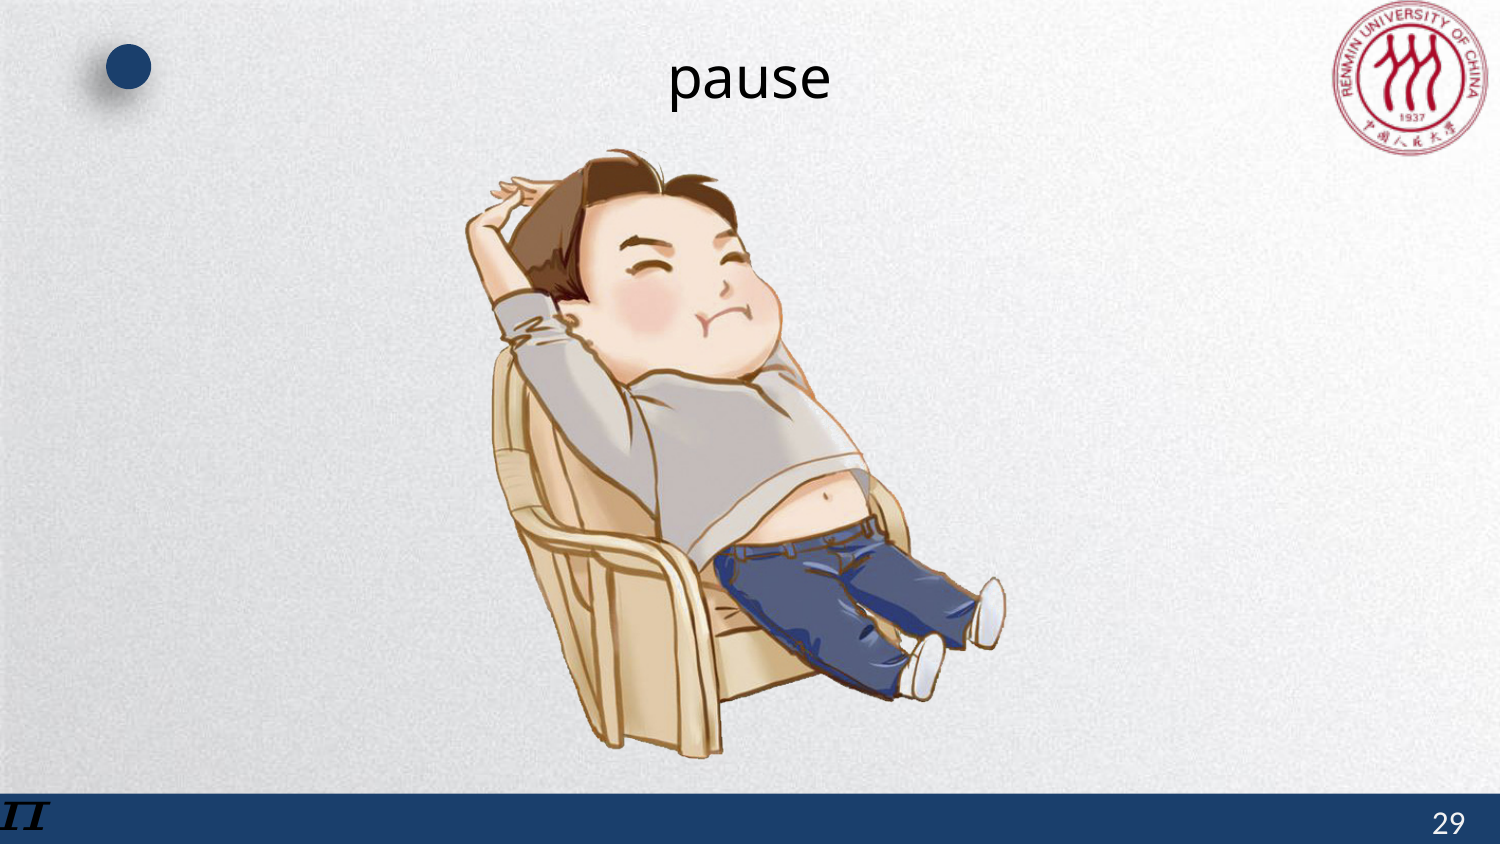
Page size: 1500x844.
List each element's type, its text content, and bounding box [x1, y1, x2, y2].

title pause [75, 33, 1425, 116]
picture [0, 0, 1500, 793]
